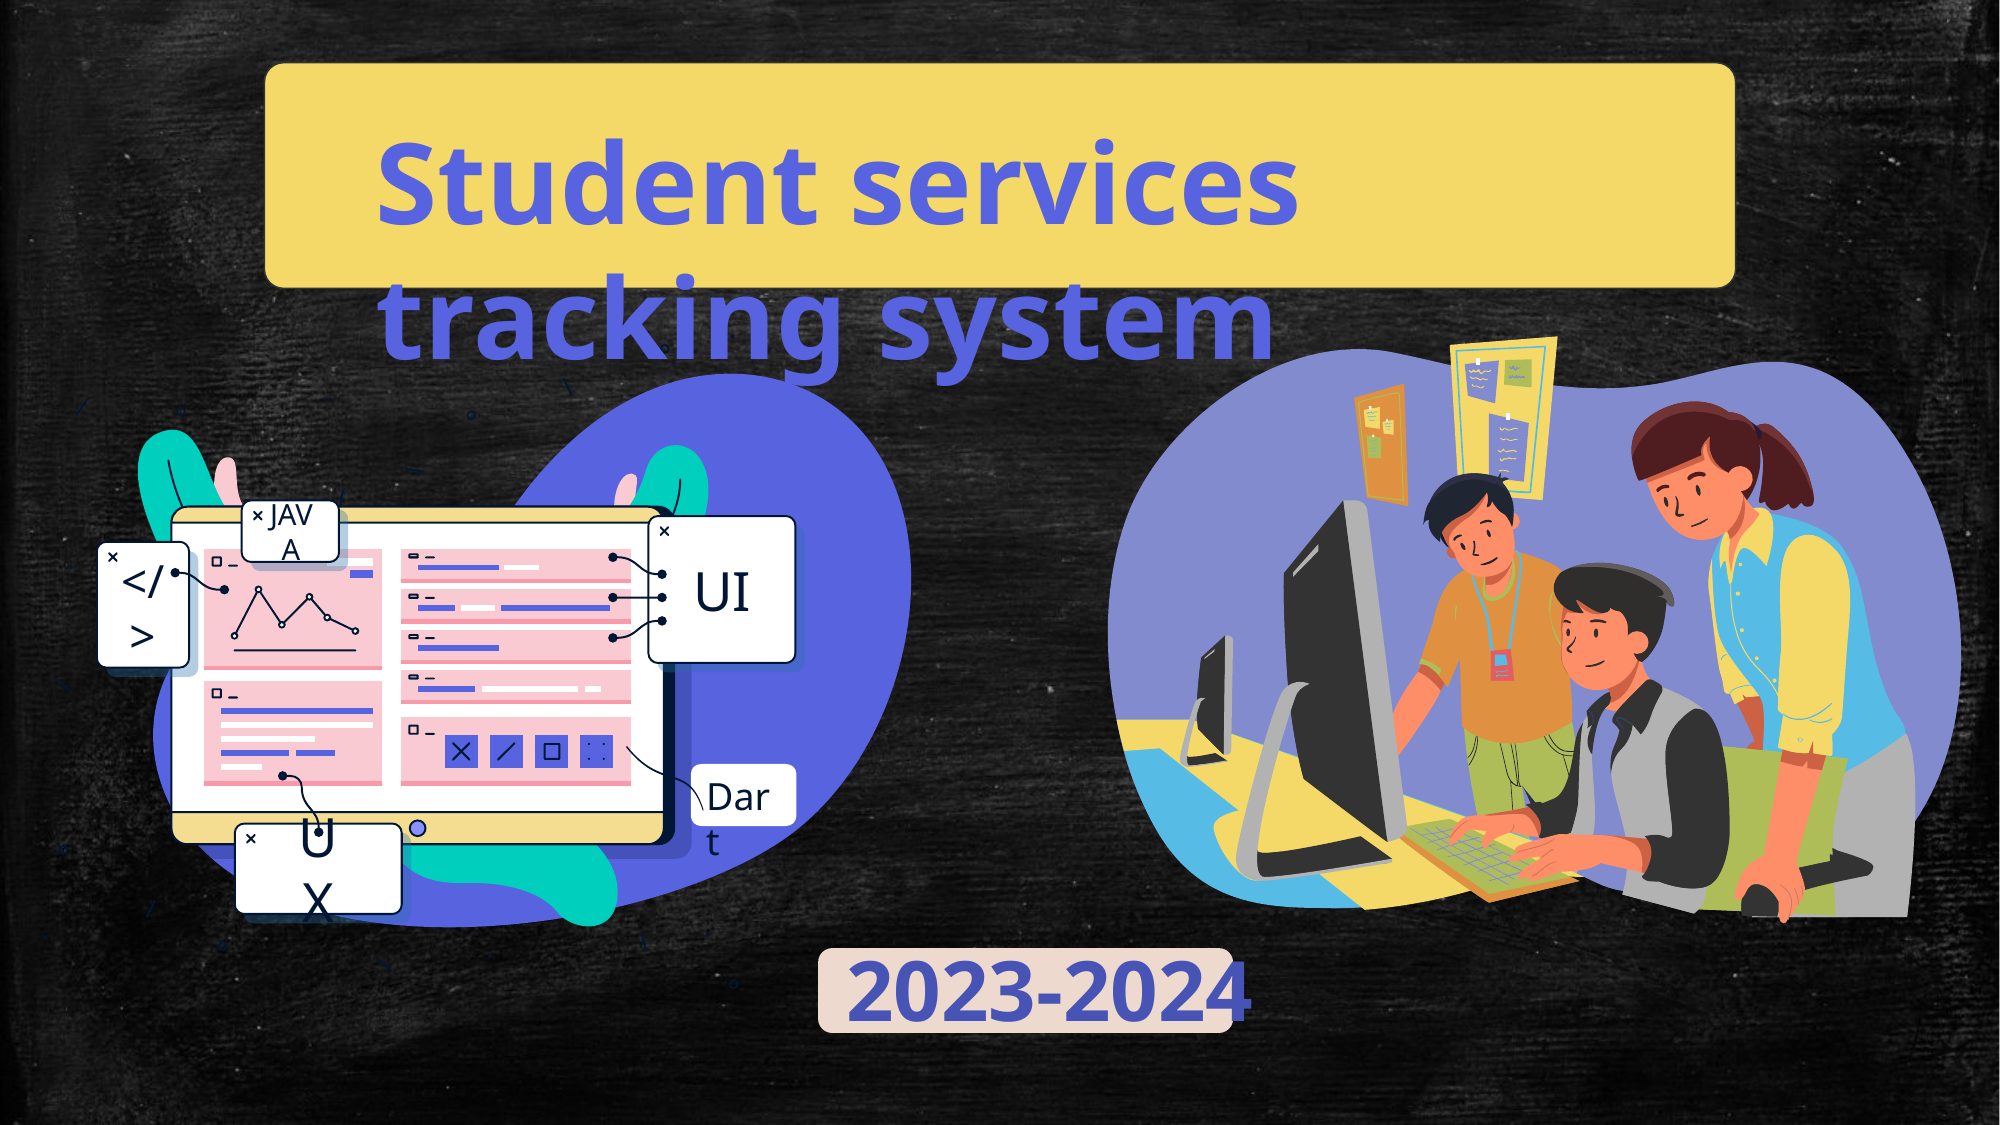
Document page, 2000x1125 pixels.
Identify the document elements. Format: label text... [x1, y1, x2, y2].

text_box [960, 948, 1233, 960]
text_box [264, 62, 1736, 289]
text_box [1103, 336, 2000, 924]
text_box 2023-2024 [831, 960, 1272, 1016]
text_box [818, 990, 1234, 1033]
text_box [43, 334, 960, 990]
text_box Student services tracking system [361, 104, 1750, 390]
